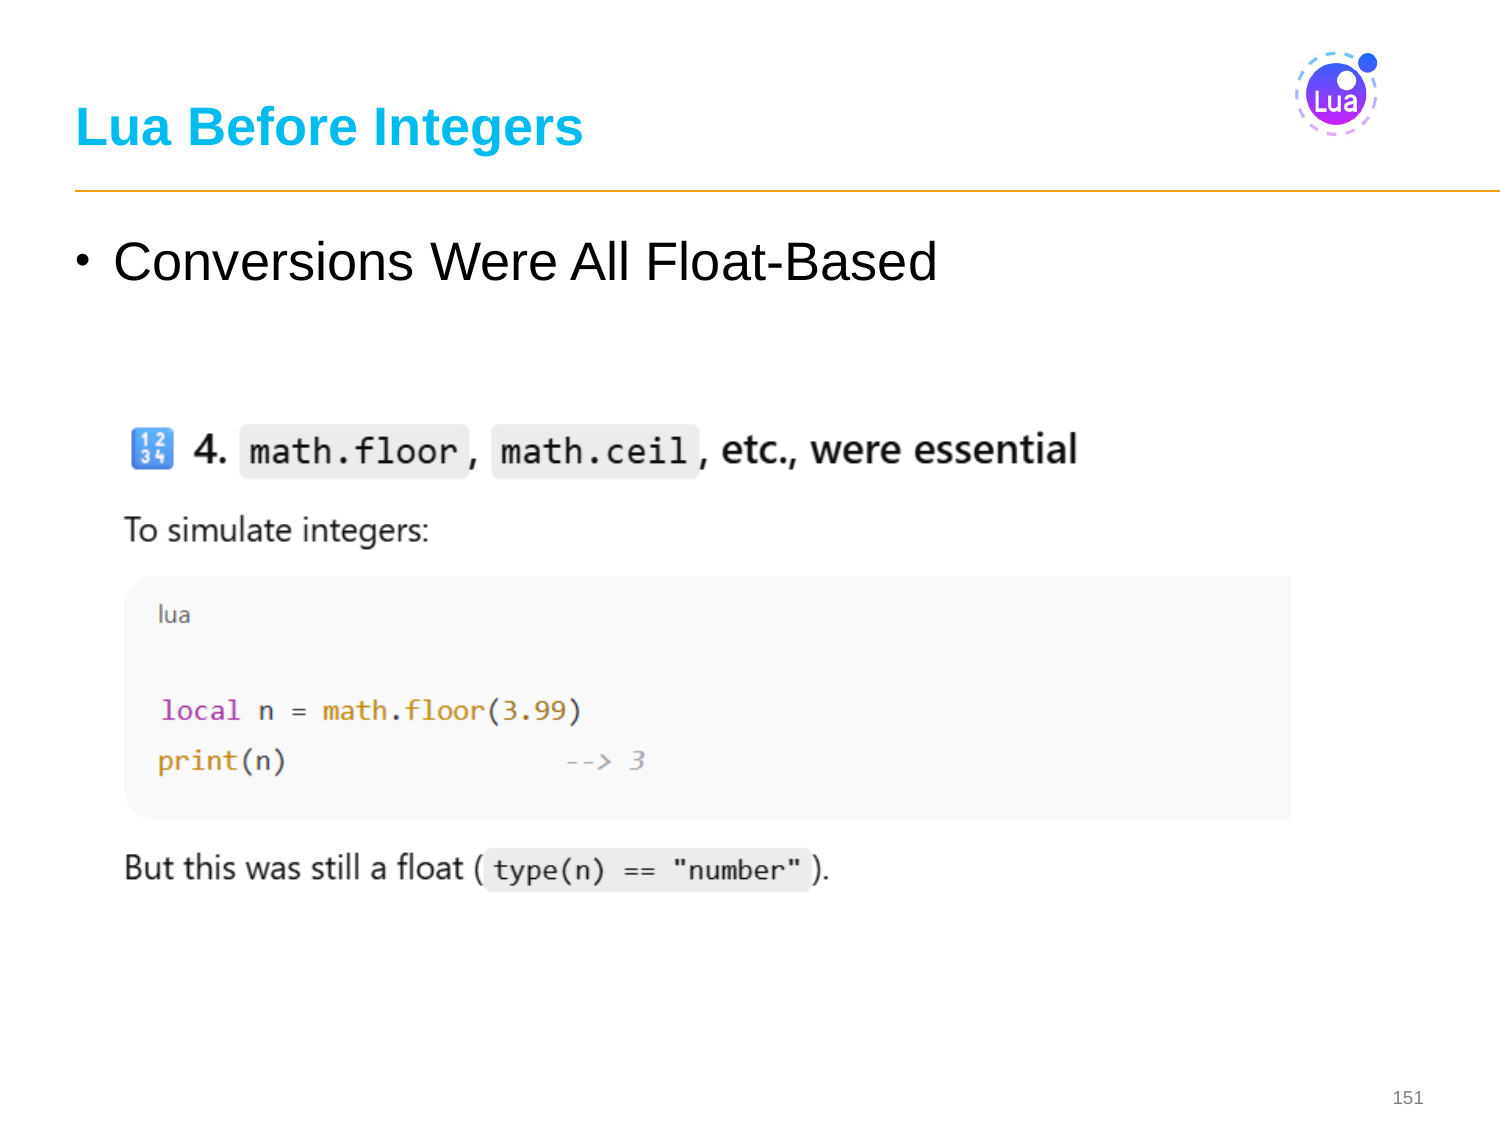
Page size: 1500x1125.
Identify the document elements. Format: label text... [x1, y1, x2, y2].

title Lua Before Integers [75, 27, 1422, 157]
list Conversions Were All Float-Based [75, 226, 1425, 413]
picture [102, 412, 1291, 915]
